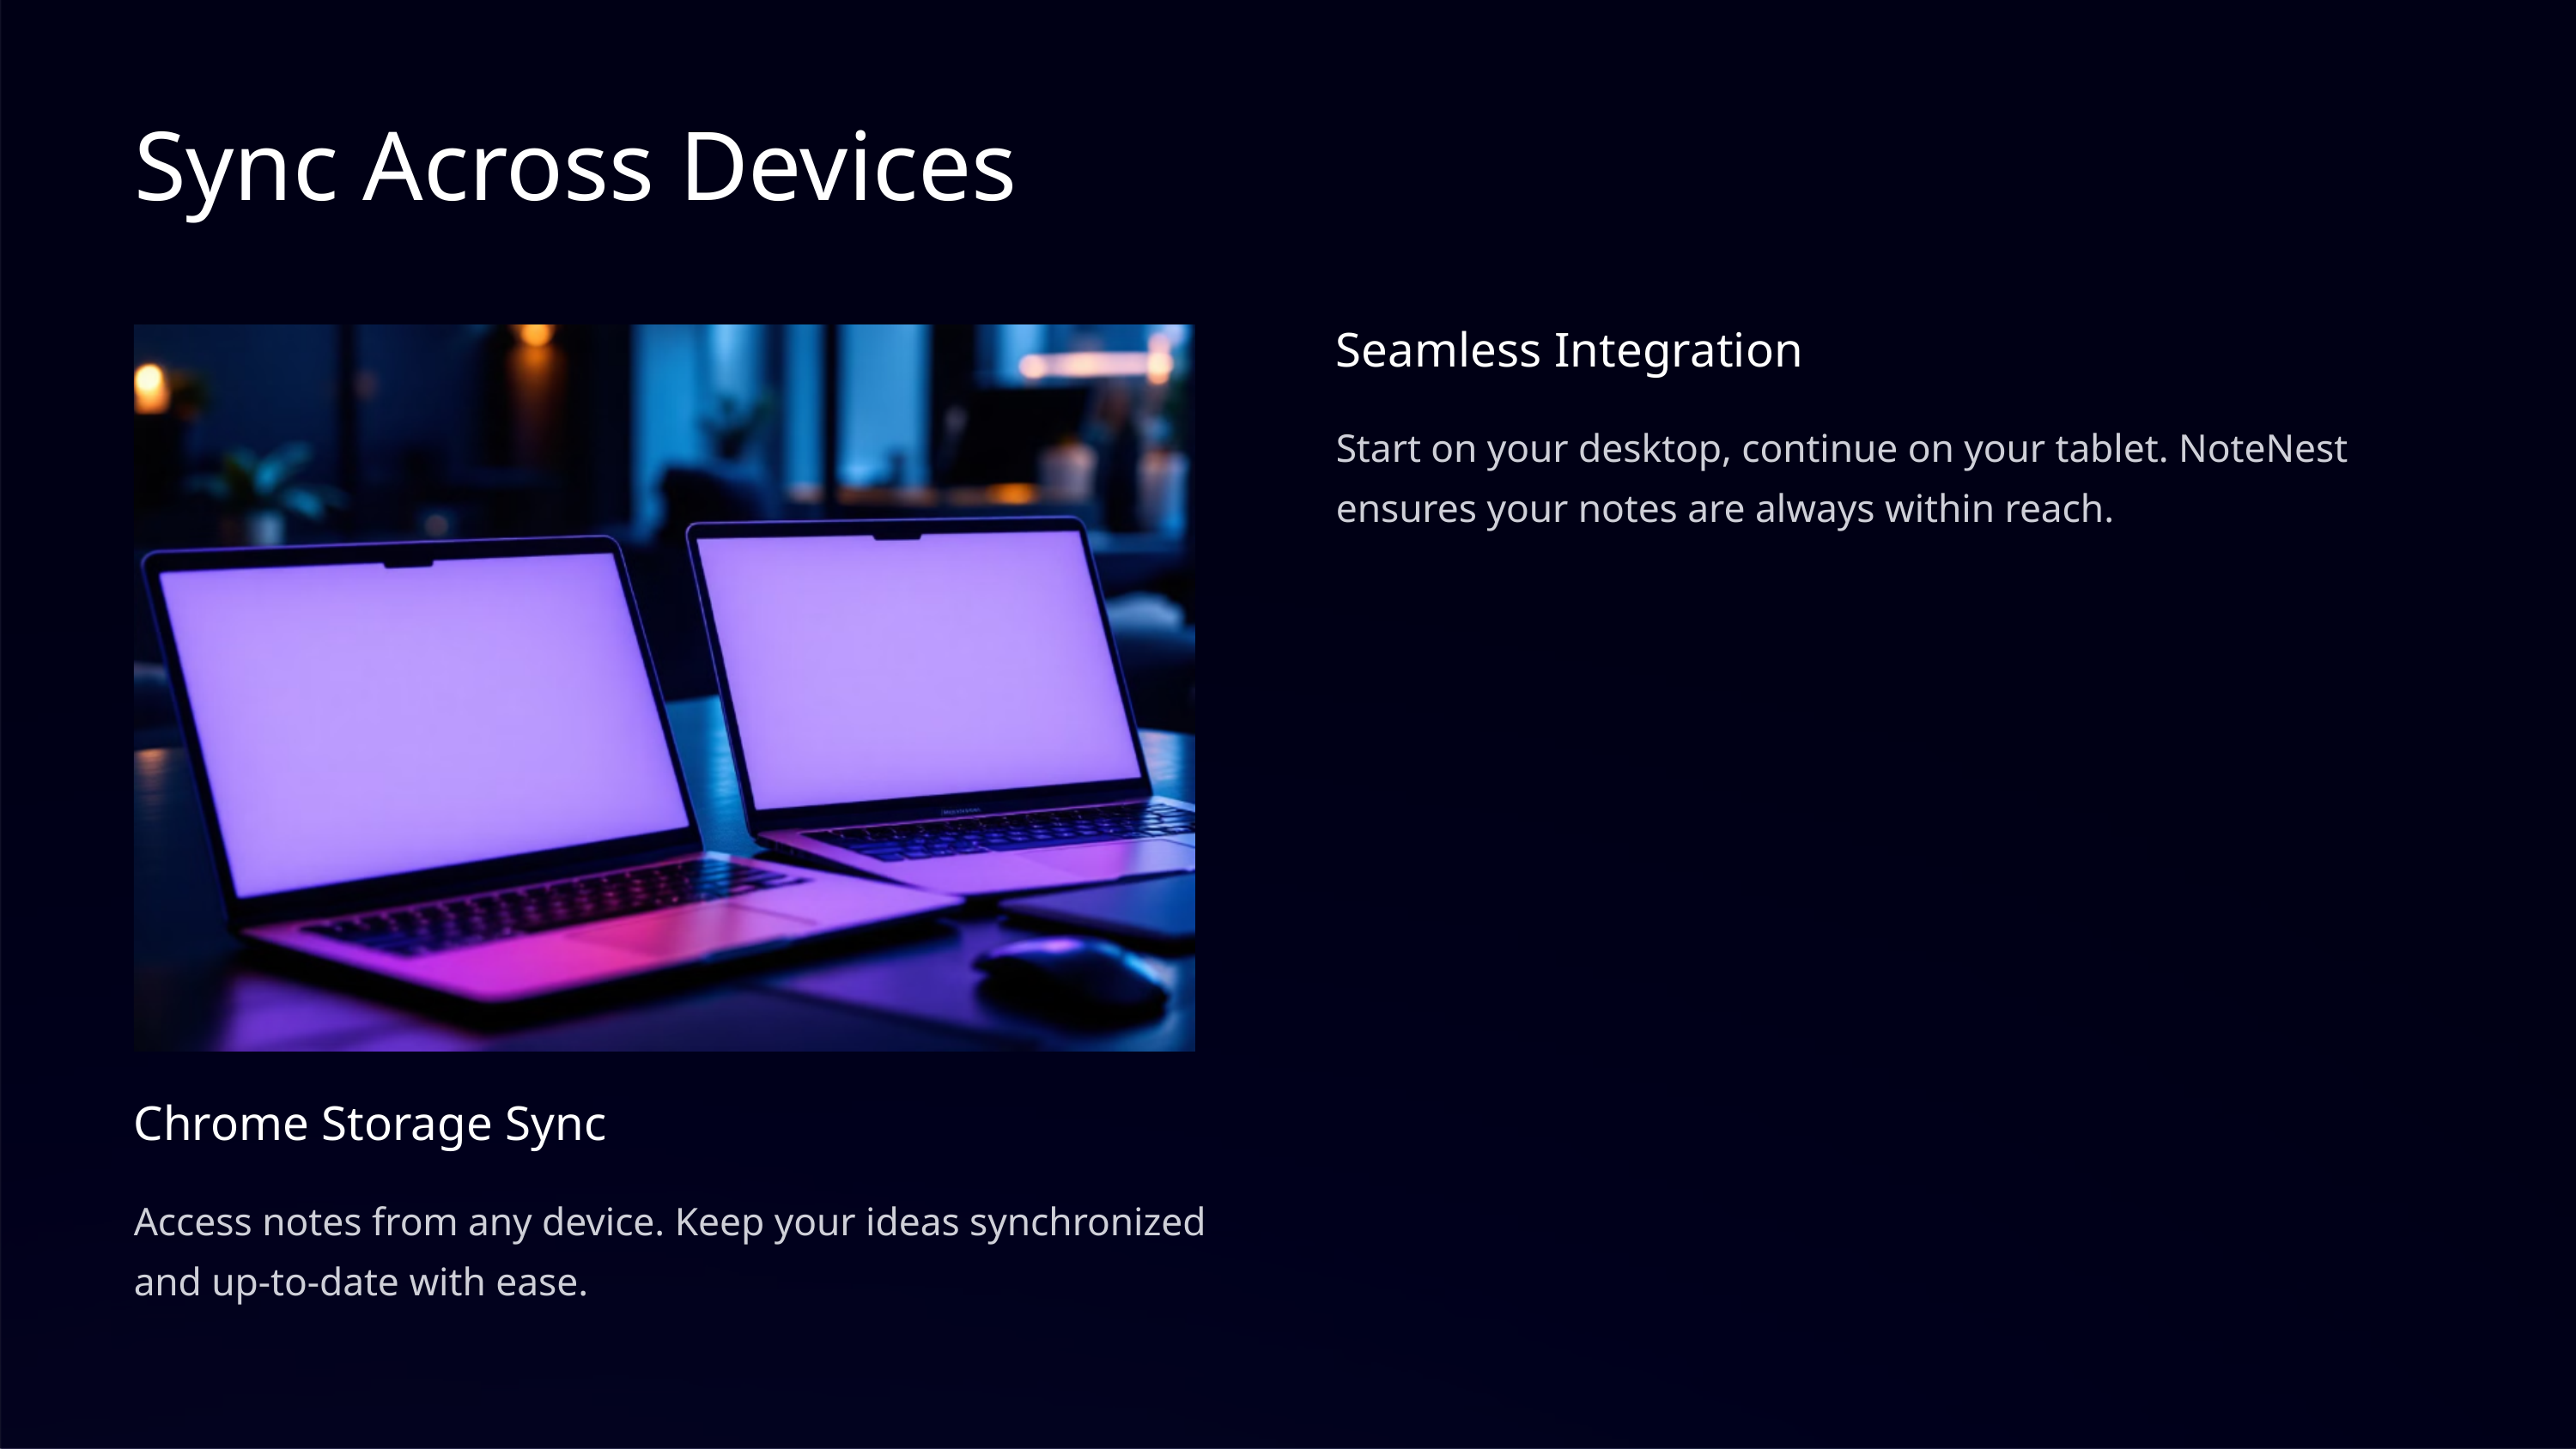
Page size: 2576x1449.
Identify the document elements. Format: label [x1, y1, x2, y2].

text_box [1335, 319, 1815, 381]
text_box [1335, 418, 2444, 542]
text_box [133, 1094, 613, 1155]
text_box [0, 0, 2576, 1449]
text_box [133, 105, 1091, 226]
text_box [133, 1191, 1242, 1315]
